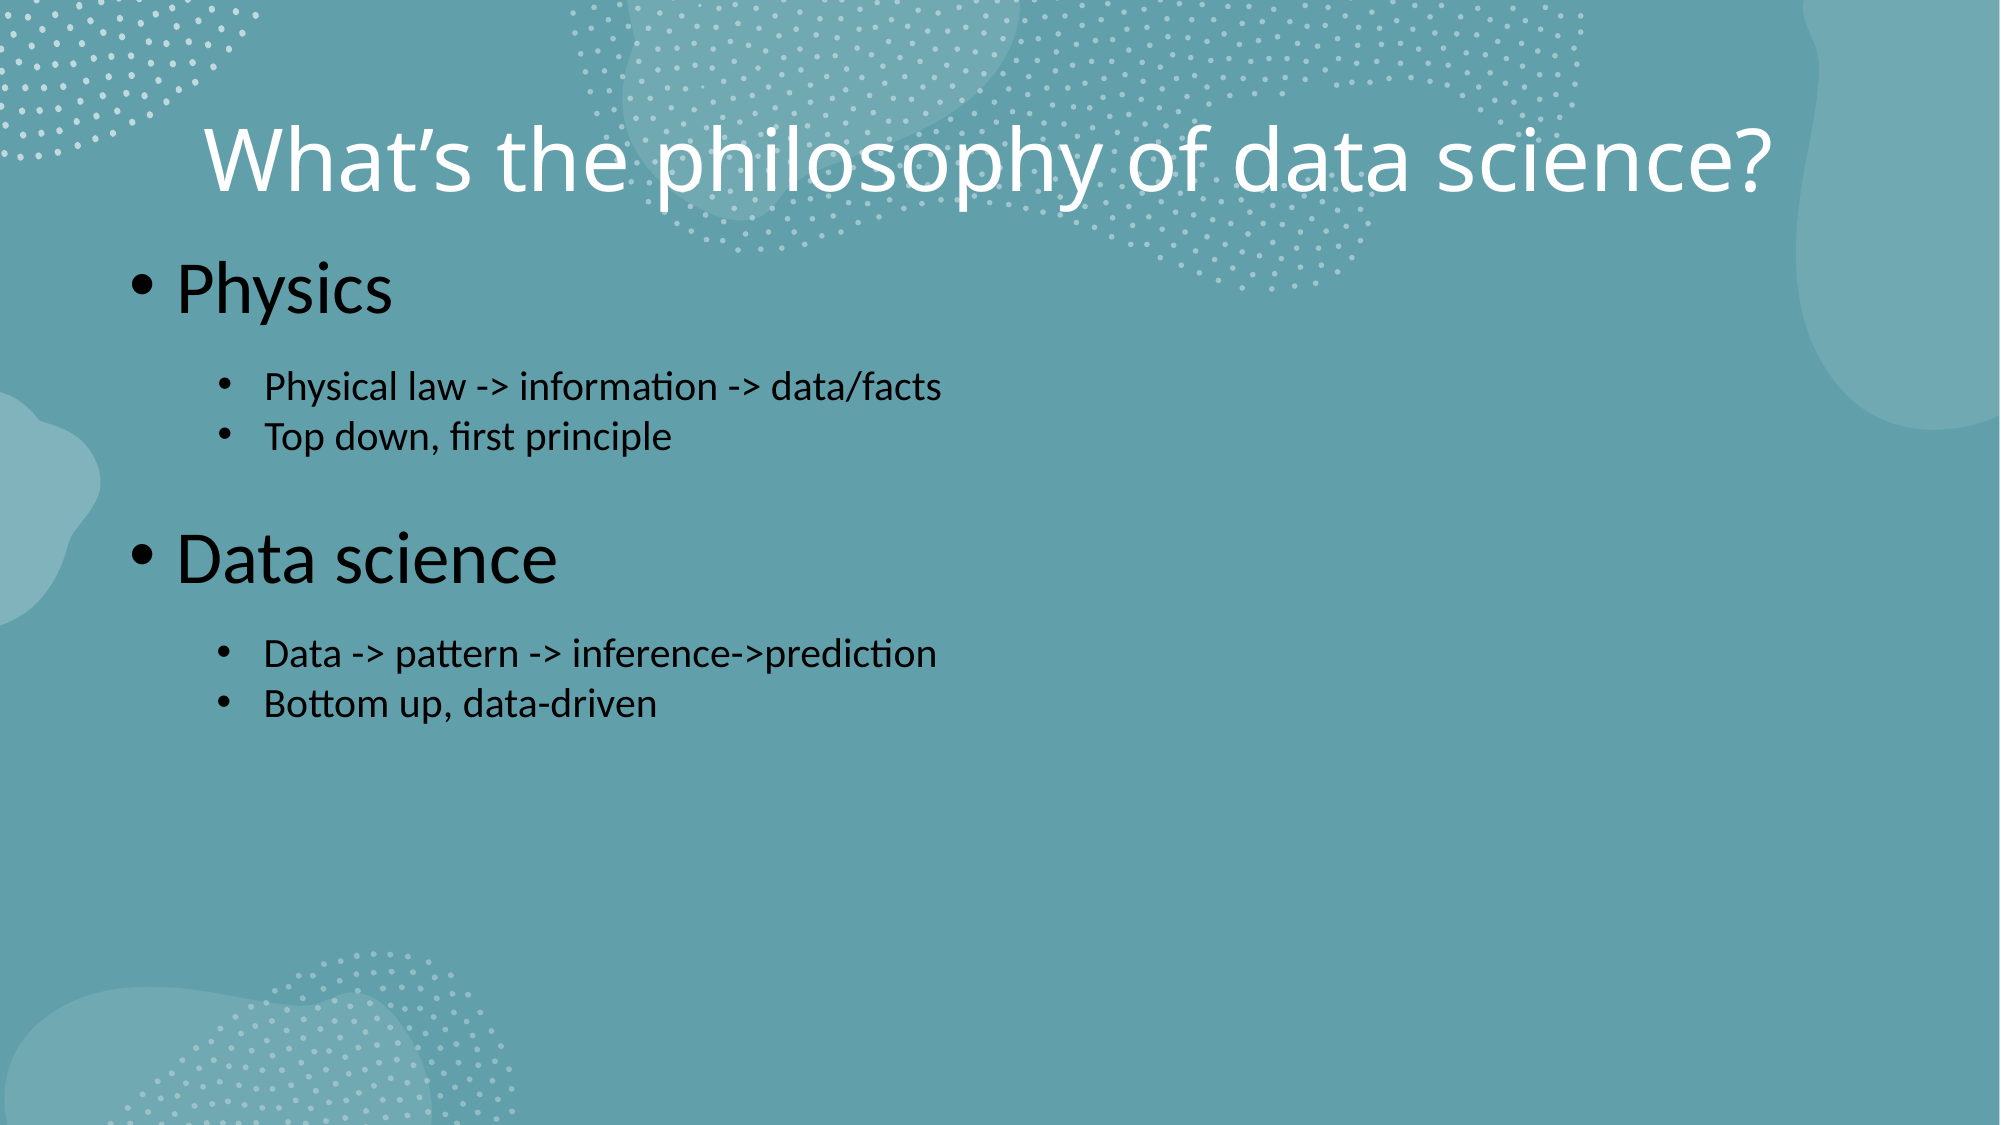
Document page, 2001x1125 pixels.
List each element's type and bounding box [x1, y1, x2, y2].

text_box [0, 0, 2000, 1125]
